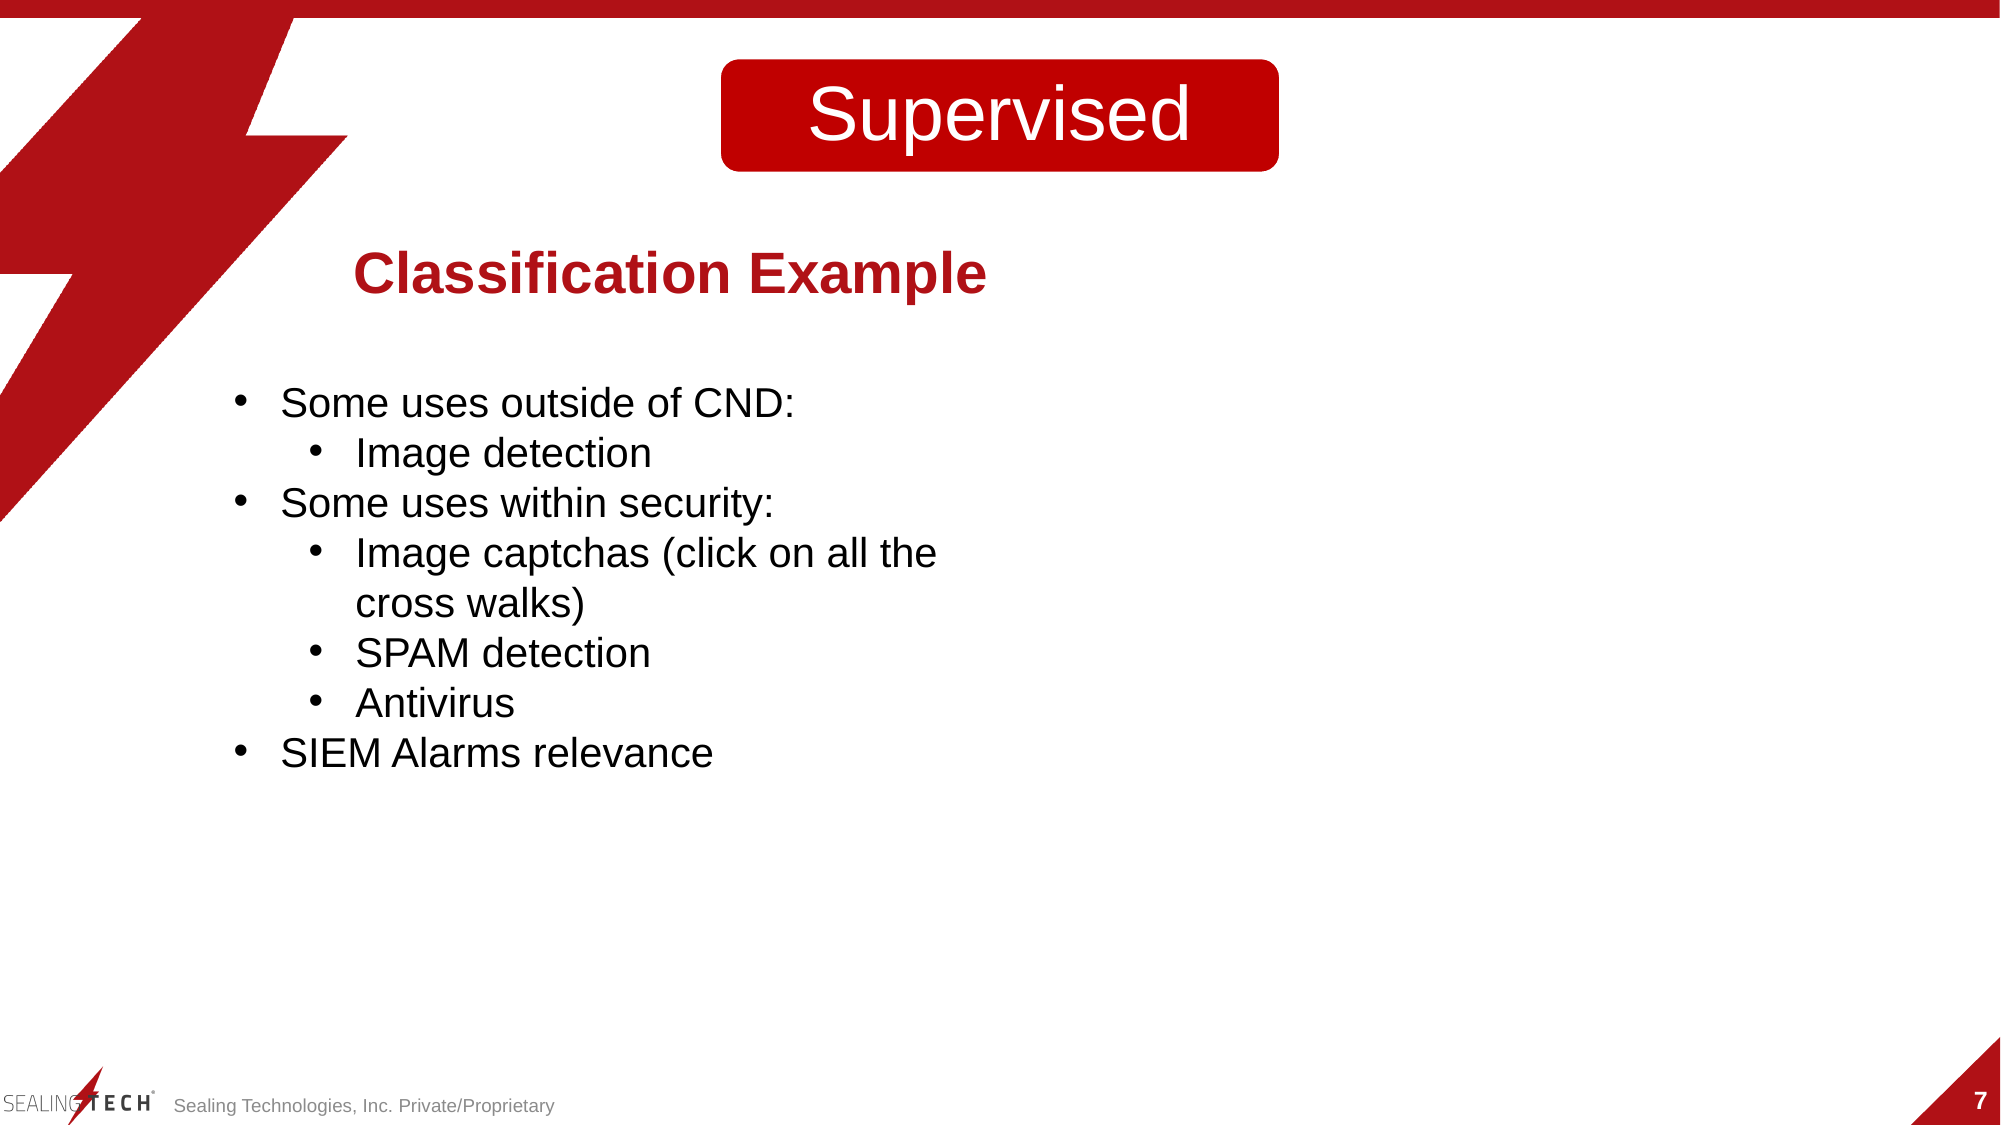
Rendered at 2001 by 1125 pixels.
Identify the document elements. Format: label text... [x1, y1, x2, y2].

text_box Some uses outside of CND: Image detection Some uses within security: Image captchas (click on all the cross walks) SPAM detection Antivirus SIEM Alarms relevance [218, 367, 1000, 783]
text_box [719, 58, 1281, 173]
text_box Classification Example [338, 227, 1869, 313]
picture [0, 18, 2000, 1125]
